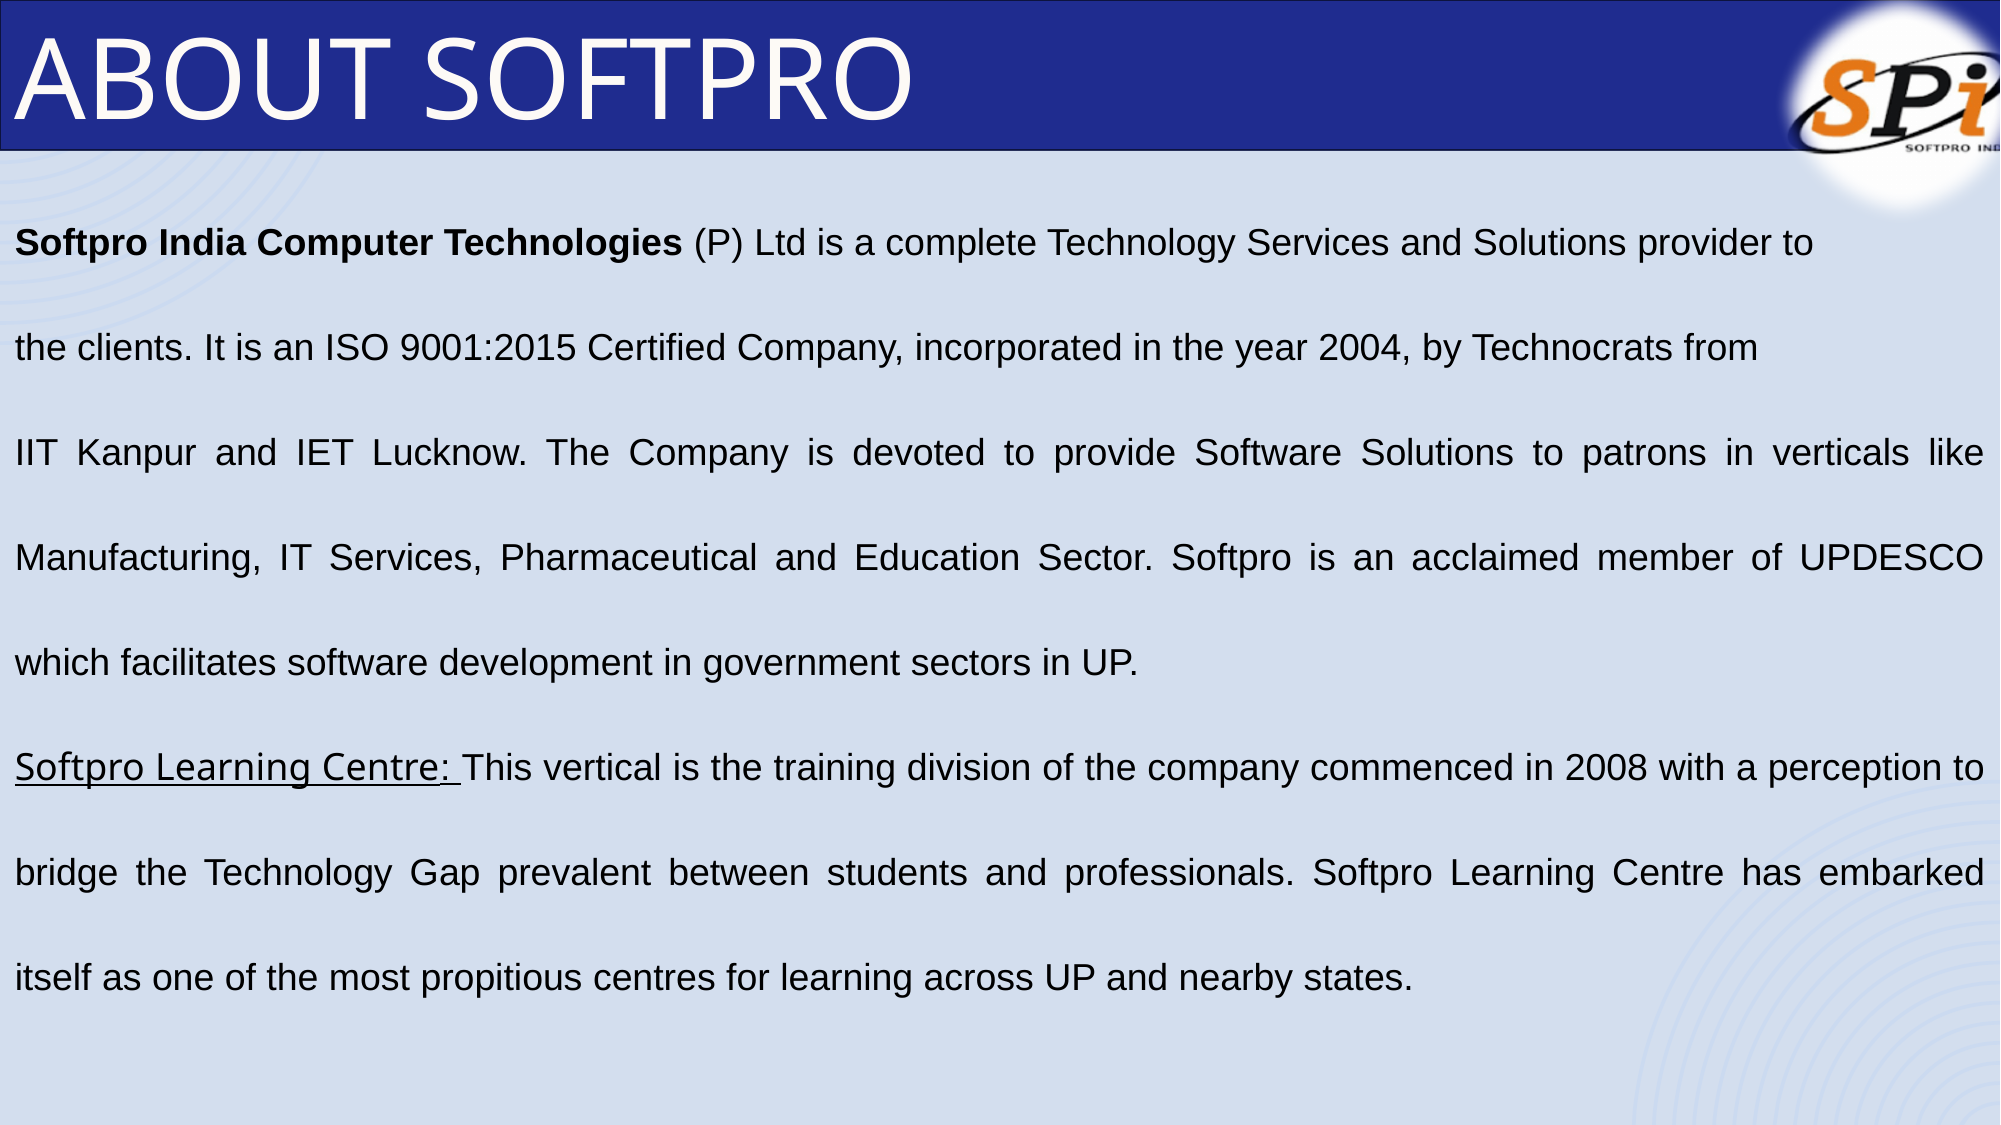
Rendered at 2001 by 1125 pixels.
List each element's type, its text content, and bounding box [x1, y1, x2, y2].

text_box ABOUT SOFTPRO [0, 0, 1771, 150]
picture [1771, 0, 2000, 228]
text_box Softpro India Computer Technologies (P) Ltd is a complete Technology Services and Solutions provider to the clients. It is an ISO 9001:2015 Certified Company, incorporated in the year 2004, by Technocrats from IIT Kanpur and IET Lucknow. The Company is devoted to provide Software Solutions to patrons in verticals like Manufacturing, IT Services, Pharmaceutical and Education Sector. Softpro is an acclaimed member of UPDESCO which facilitates software development in government sectors in UP. Softpro Learning Centre: This vertical is the training division of the company commenced in 2008 with a perception to bridge the Technology Gap prevalent between students and professionals. Softpro Learning Centre has embarked itself as one of the most propitious centres for learning across UP and nearby states. [0, 150, 2000, 1125]
